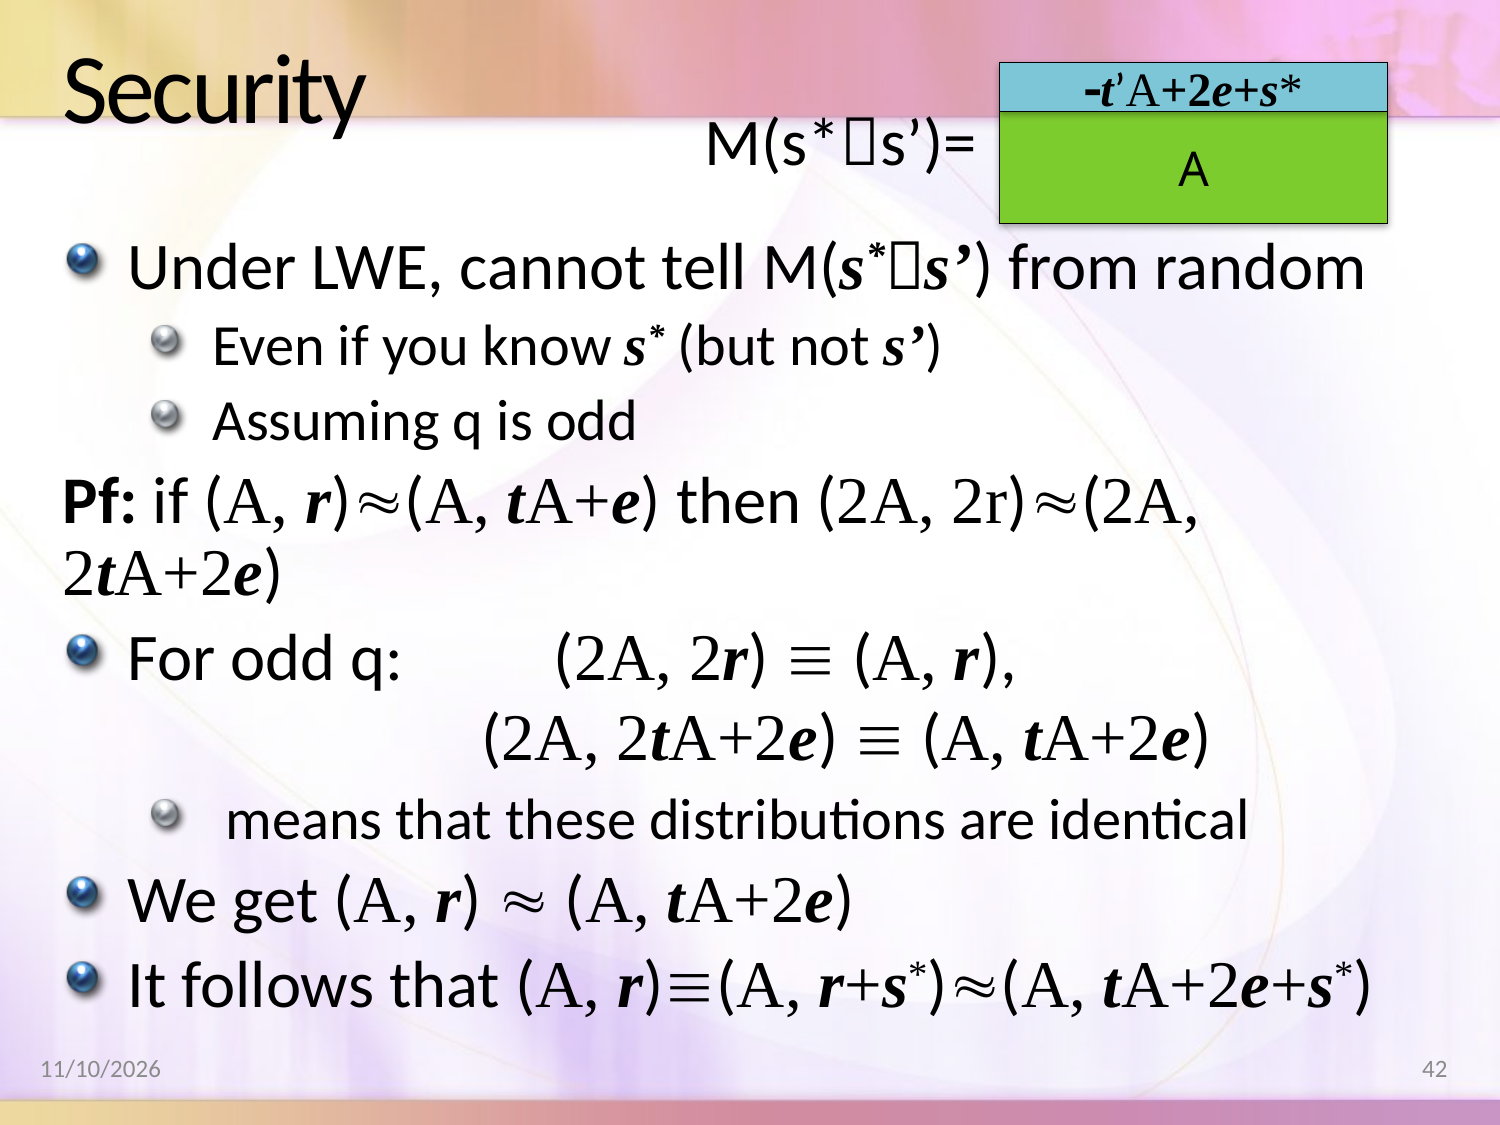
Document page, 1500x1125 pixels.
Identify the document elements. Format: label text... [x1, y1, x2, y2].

title Security [62, 37, 1438, 147]
picture [147, 322, 189, 364]
picture [62, 240, 110, 287]
picture [62, 631, 110, 679]
picture [62, 873, 110, 921]
picture [147, 397, 189, 439]
picture [147, 796, 189, 838]
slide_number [24, 1037, 375, 1098]
slide_number 42 [1362, 1037, 1463, 1098]
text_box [674, 62, 1388, 224]
picture [62, 958, 110, 1006]
